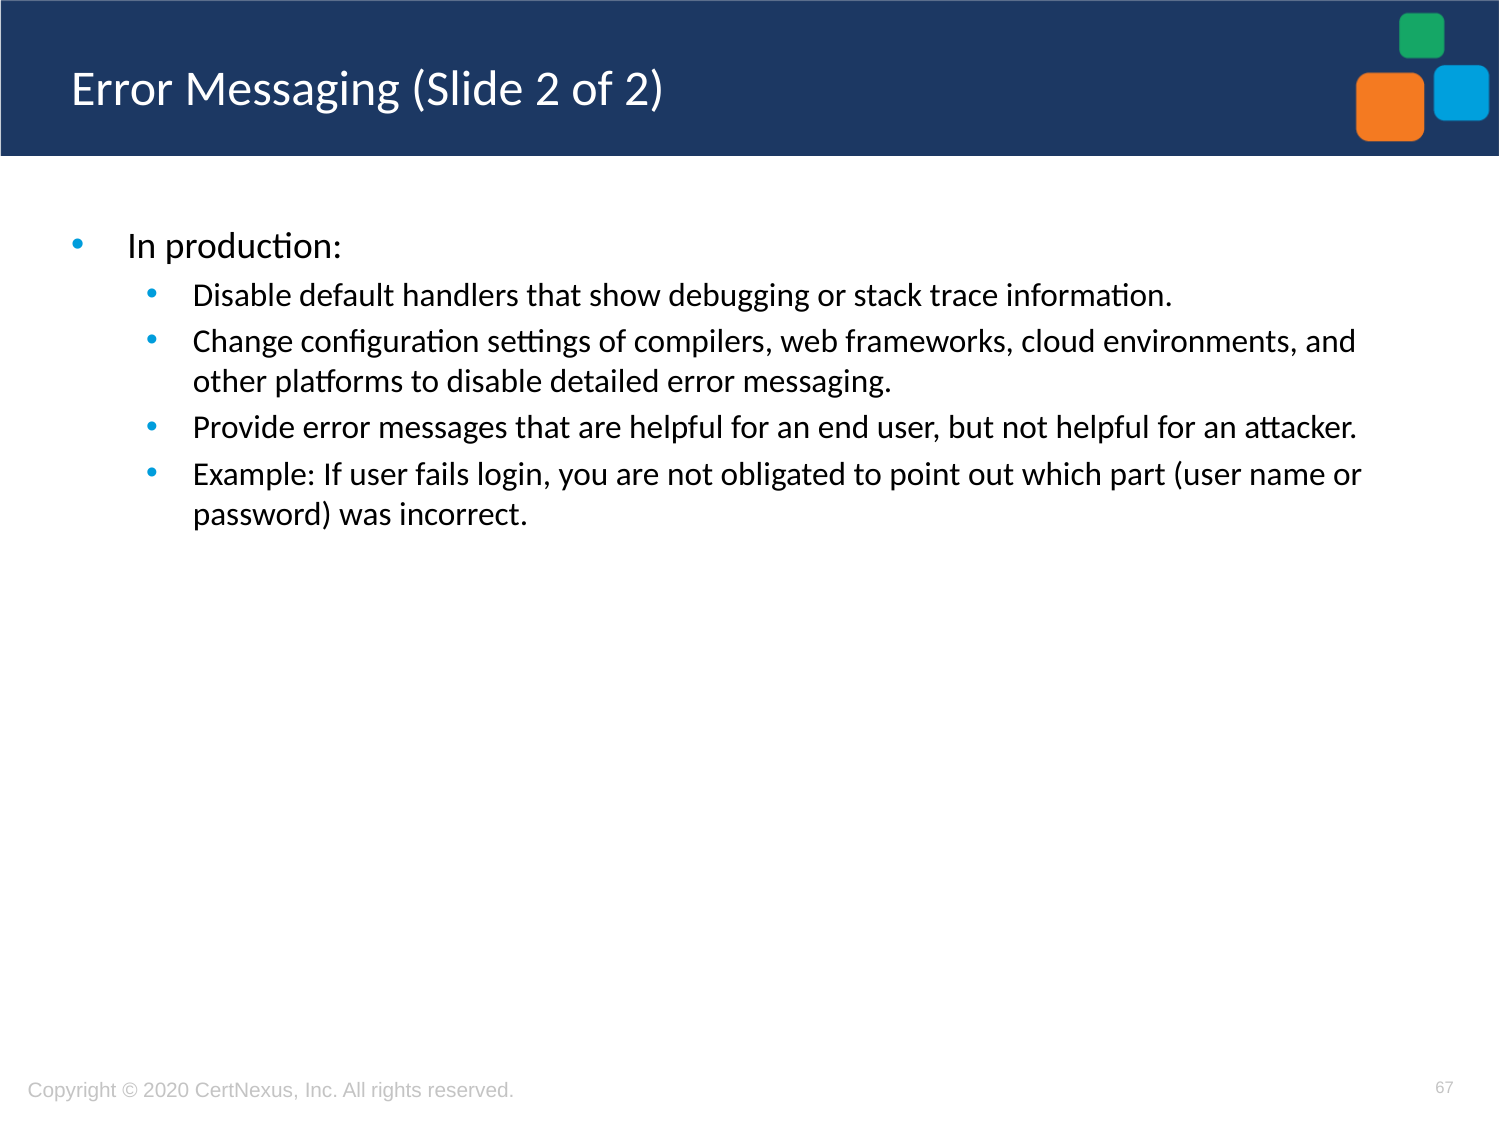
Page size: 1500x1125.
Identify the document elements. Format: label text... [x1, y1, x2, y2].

list In production: Disable default handlers that show debugging or stack trace information. Change configuration settings of compilers, web frameworks, cloud environments, and other platforms to disable detailed error messaging. Provide error messages that are helpful for an end user, but not helpful for an attacker. Example: If user fails login, you are not obligated to point out which part (user name or password) was incorrect. [56, 213, 1444, 1021]
slide_number 67 [1118, 1057, 1469, 1118]
title Error Messaging (Slide 2 of 2) [56, 16, 1350, 155]
picture [0, 0, 1500, 156]
